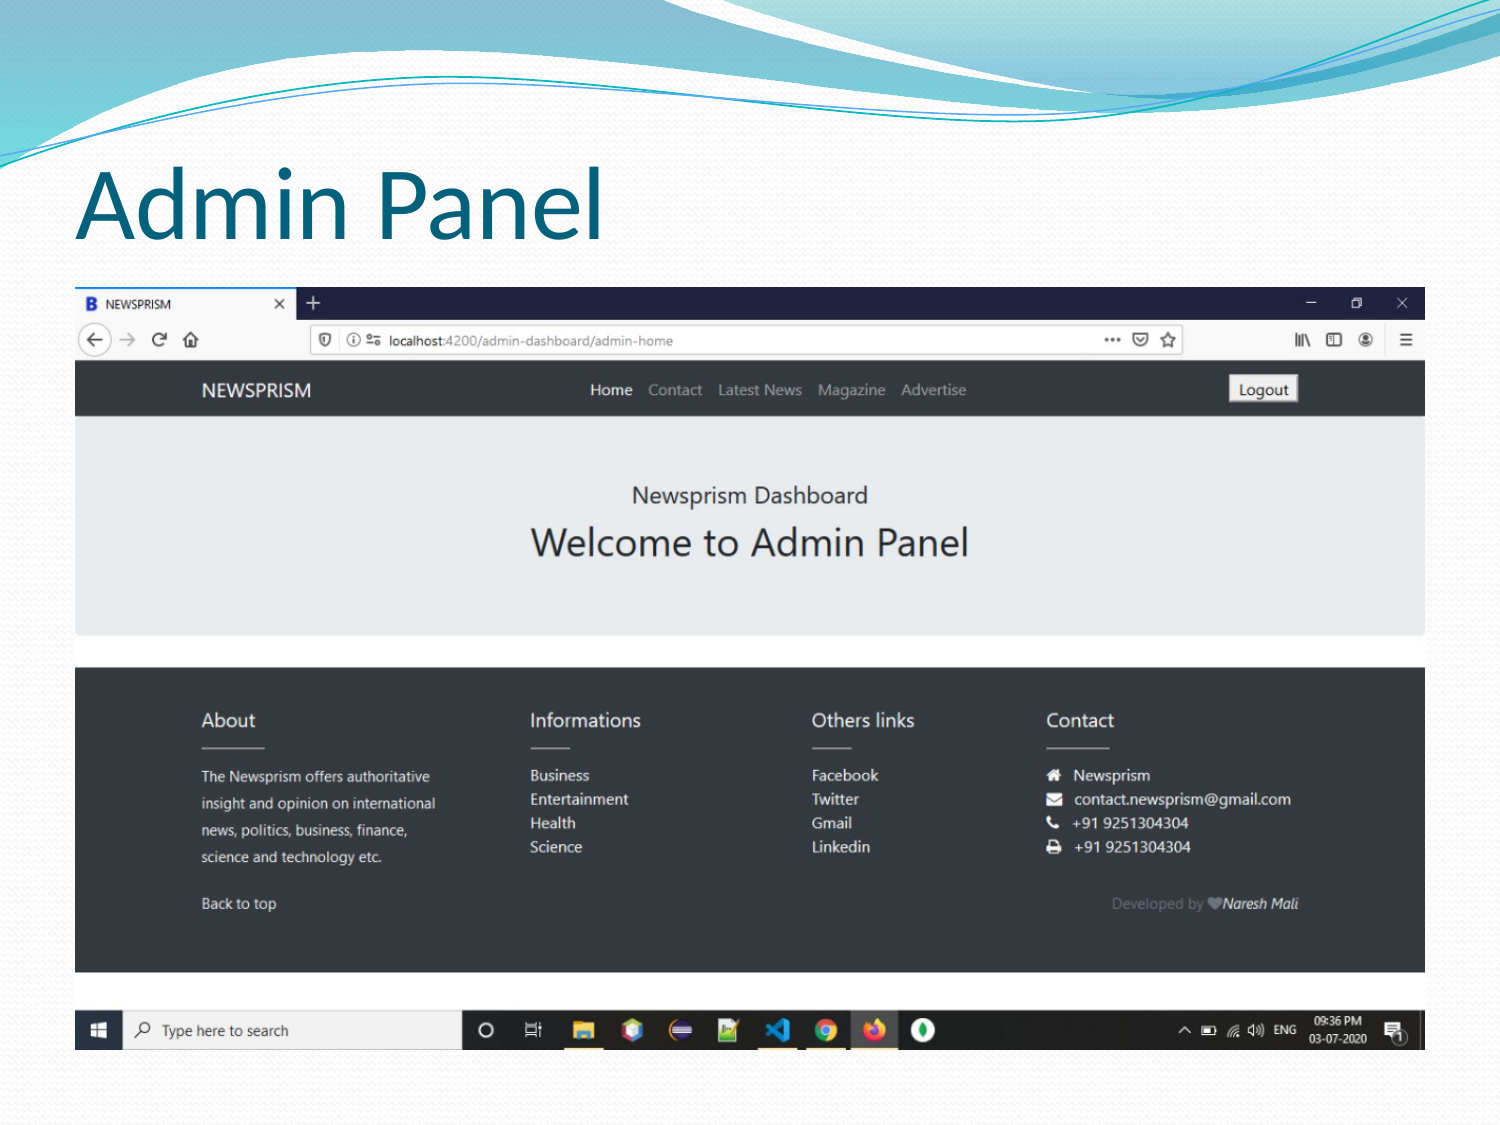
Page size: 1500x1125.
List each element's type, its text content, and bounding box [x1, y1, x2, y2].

title Admin Panel [75, 137, 1425, 250]
picture [74, 287, 1426, 1051]
